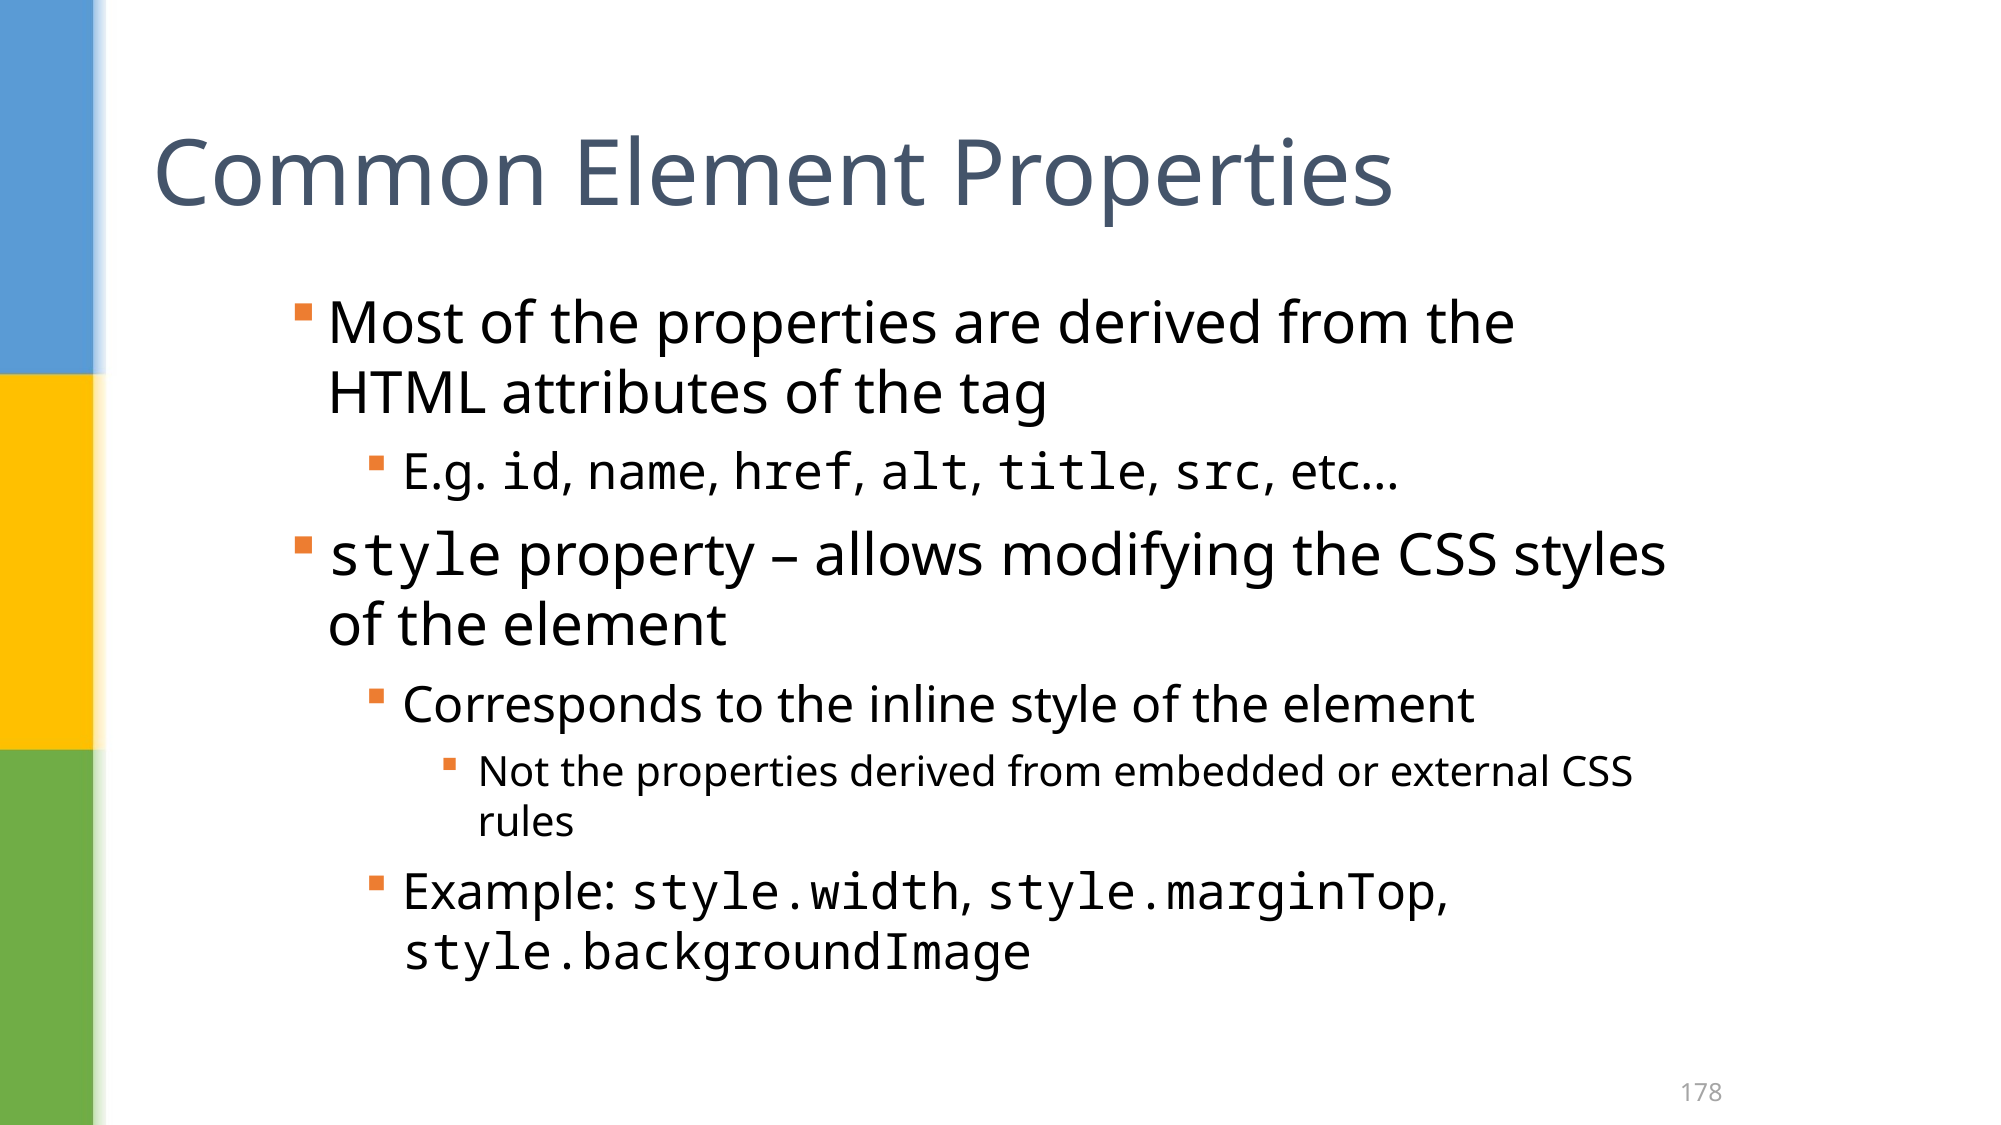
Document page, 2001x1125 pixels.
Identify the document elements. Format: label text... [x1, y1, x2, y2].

title Common Element Properties [137, 59, 1863, 278]
picture [0, 0, 2001, 1125]
slide_number 178 [1662, 1074, 1738, 1113]
list Most of the properties are derived from the HTML attributes of the tag E.g. id, name, href, alt, title, src, etc… style property – allows modifying the CSS styles of the element Corresponds to the inline style of the element Not the properties derived from embedded or external CSS rules Example: style.width, style.marginTop, style.backgroundImage [275, 277, 1700, 1125]
